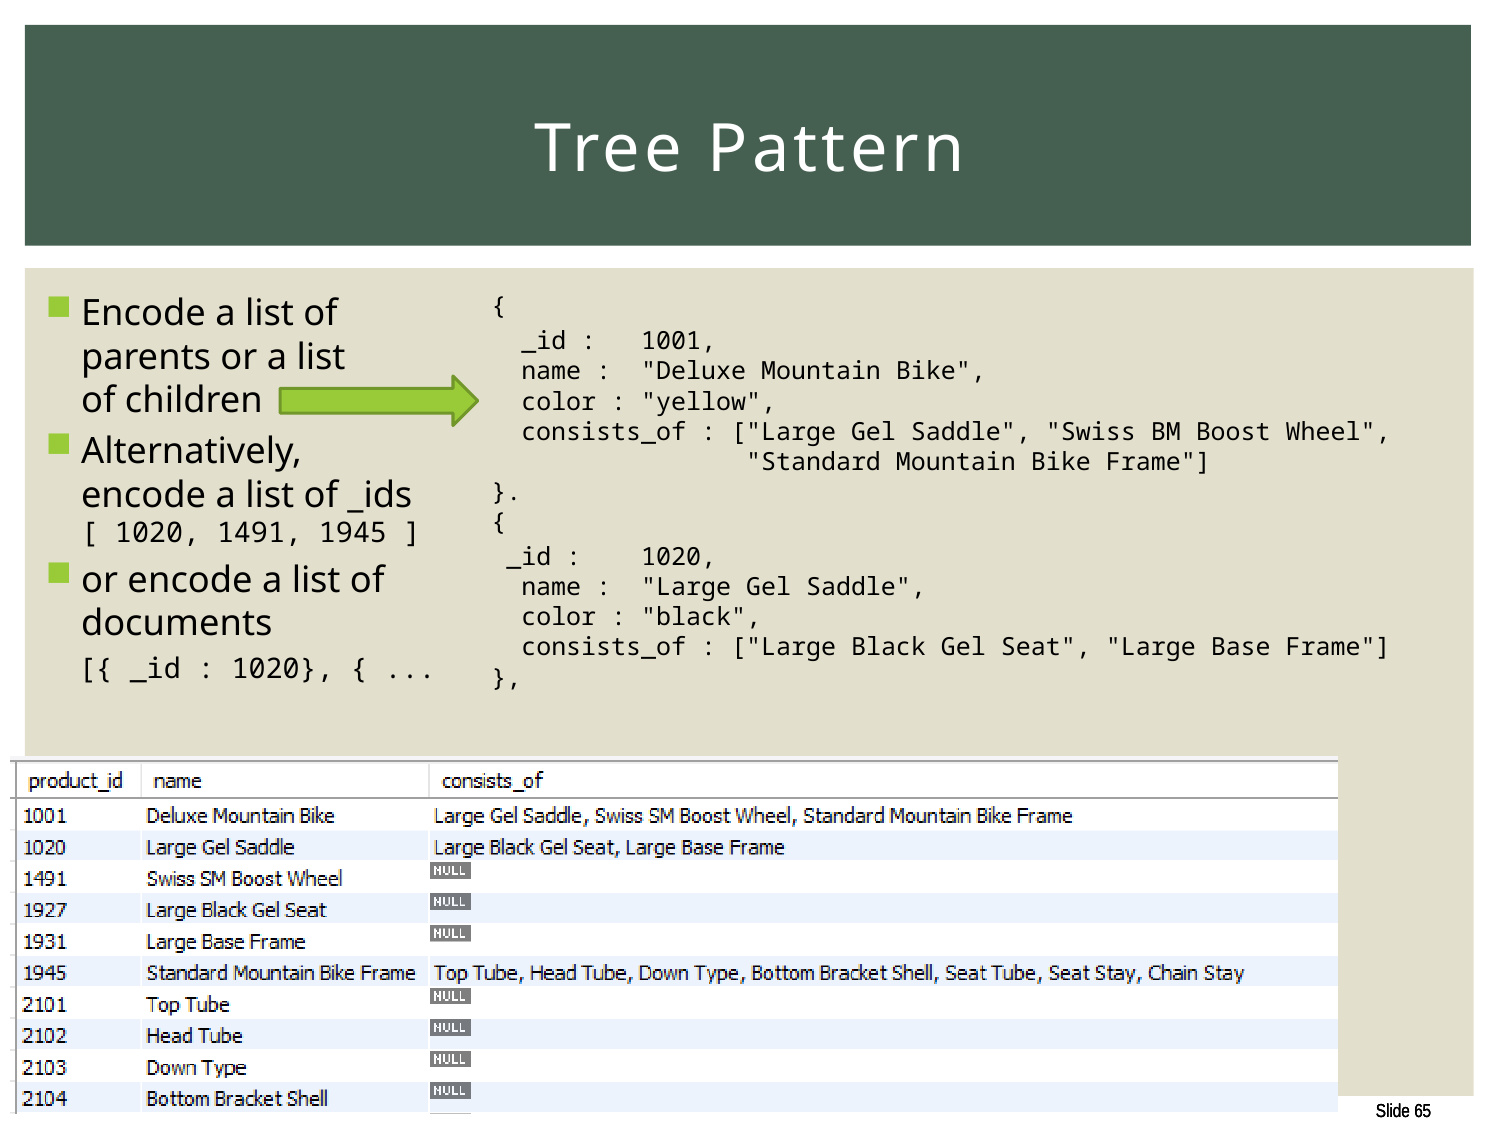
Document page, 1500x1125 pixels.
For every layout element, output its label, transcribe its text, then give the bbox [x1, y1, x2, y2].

picture [10, 756, 1339, 1114]
list { _id : 1001, name : "Deluxe Mountain Bike", color : "yellow", consists_of : ["Large Gel Saddle", "Swiss BM Boost Wheel", "Standard Mountain Bike Frame"] }. { _id : 1020, name : "Large Gel Saddle", color : "black", consists_of : ["Large Black Gel Seat", "Large Base Frame"] }, [469, 281, 1495, 750]
text_box [278, 374, 479, 427]
title Tree Pattern [62, 58, 1438, 232]
list Encode a list of parents or a list of children Alternatively, encode a list of _ids [ 1020, 1491, 1945 ] or encode a list of documents [{ _id : 1020}, { ... [22, 281, 452, 750]
